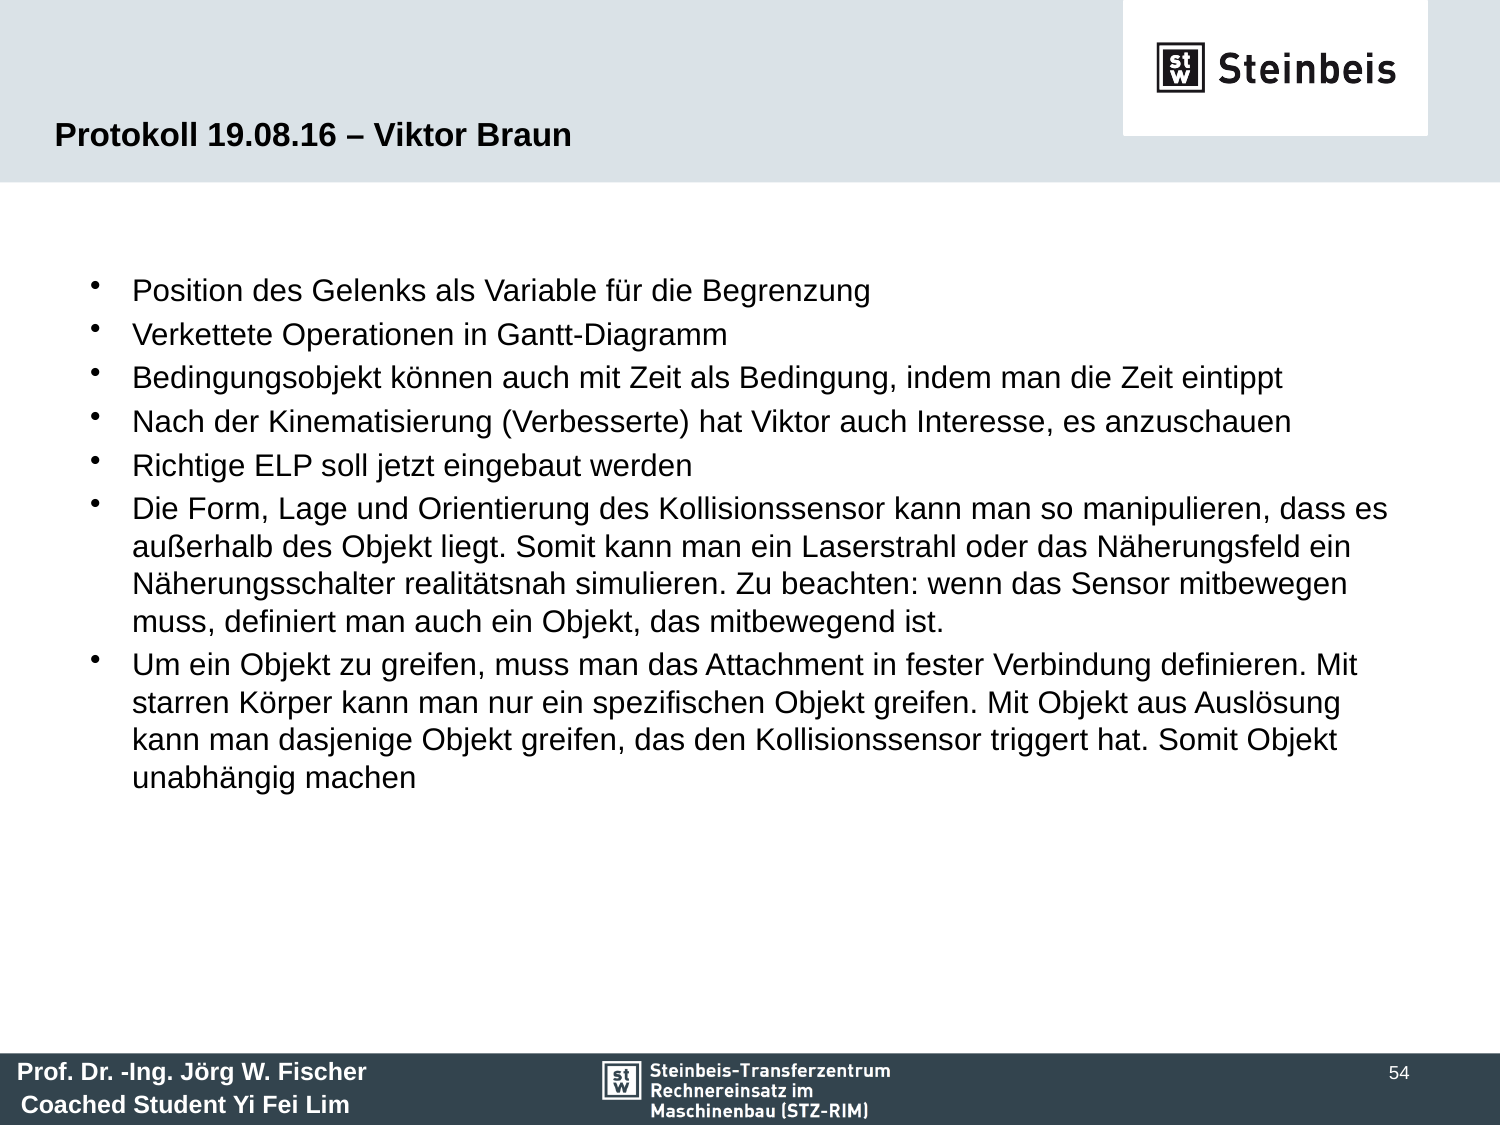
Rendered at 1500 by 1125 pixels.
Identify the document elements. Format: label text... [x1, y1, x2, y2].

picture [1108, 0, 1444, 143]
picture [592, 1057, 908, 1121]
slide_number 54 [1074, 1053, 1426, 1125]
title Protokoll 19.08.16 – Viktor Braun [39, 66, 951, 162]
list Position des Gelenks als Variable für die Begrenzung Verkettete Operationen in Gantt-Diagramm Bedingungsobjekt können auch mit Zeit als Bedingung, indem man die Zeit eintippt Nach der Kinematisierung (Verbesserte) hat Viktor auch Interesse, es anzuschauen Richtige ELP soll jetzt eingebaut werden Die Form, Lage und Orientierung des Kollisionssensor kann man so manipulieren, dass es außerhalb des Objekt liegt. Somit kann man ein Laserstrahl oder das Näherungsfeld ein Näherungsschalter realitätsnah simulieren. Zu beachten: wenn das Sensor mitbewegen muss, definiert man auch ein Objekt, das mitbewegend ist. Um ein Objekt zu greifen, muss man das Attachment in fester Verbindung definieren. Mit starren Körper kann man nur ein spezifischen Objekt greifen. Mit Objekt aus Auslösung kann man dasjenige Objekt greifen, das den Kollisionssensor triggert hat. Somit Objekt unabhängig machen [74, 262, 1426, 1006]
